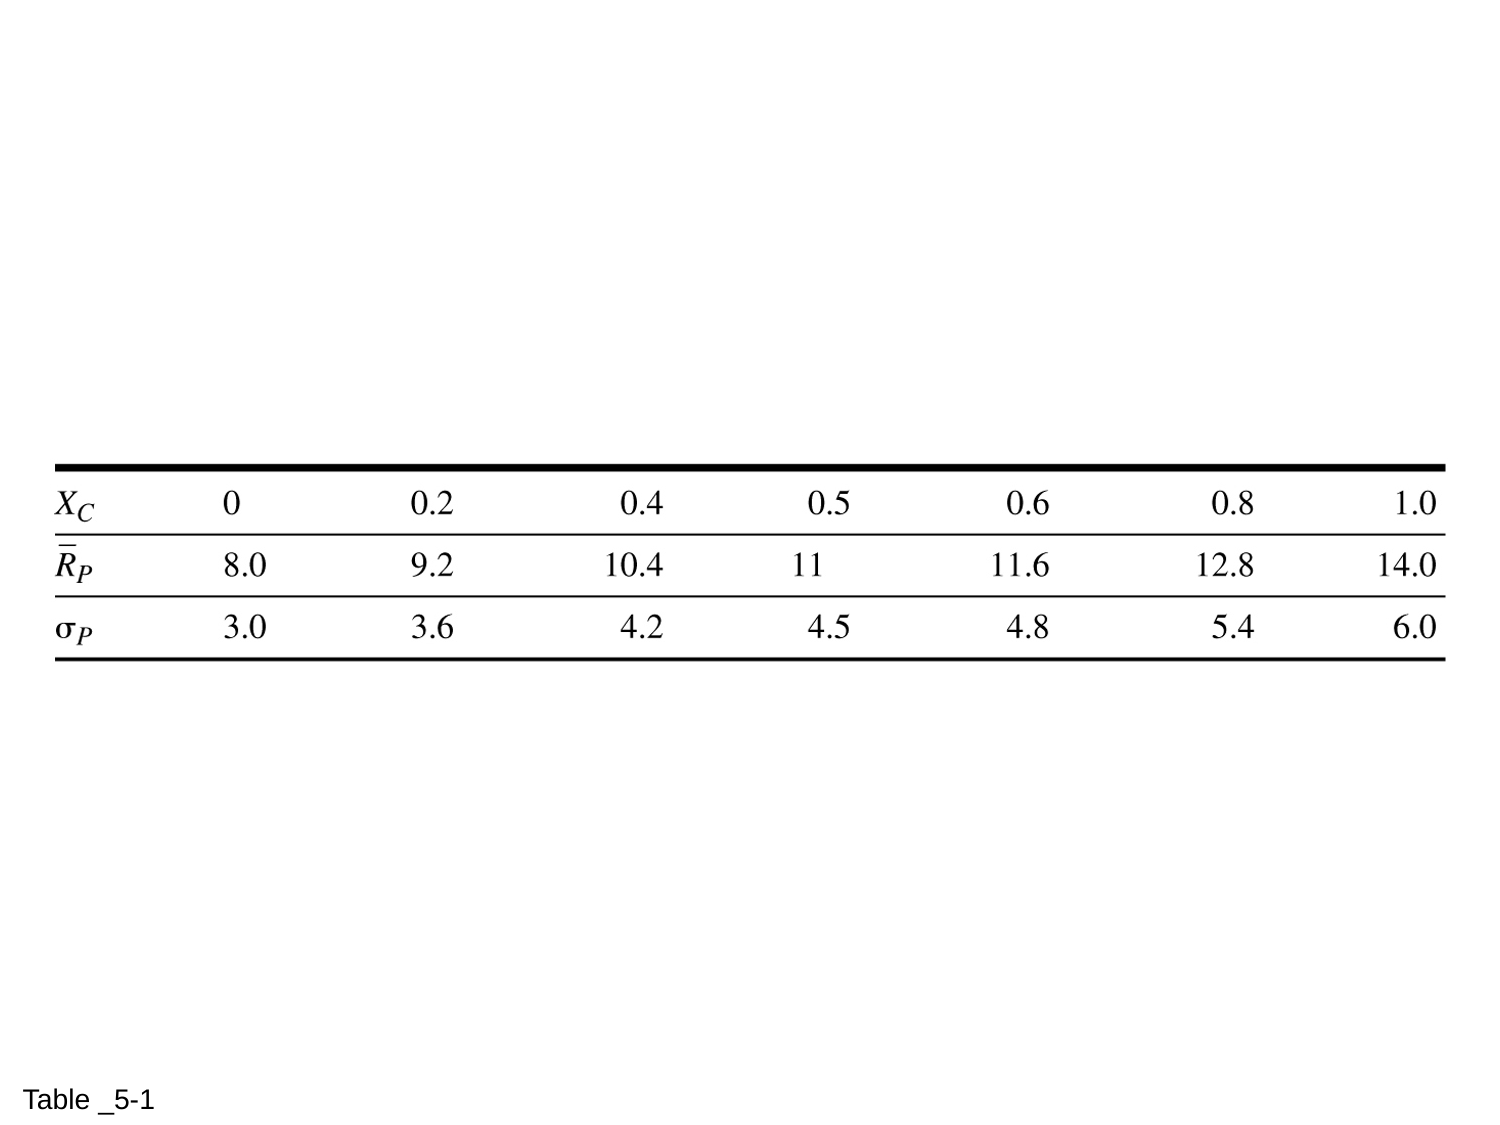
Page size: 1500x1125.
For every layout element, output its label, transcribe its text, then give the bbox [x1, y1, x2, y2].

picture [49, 457, 1451, 668]
title Table _5-1 [0, 1073, 178, 1125]
